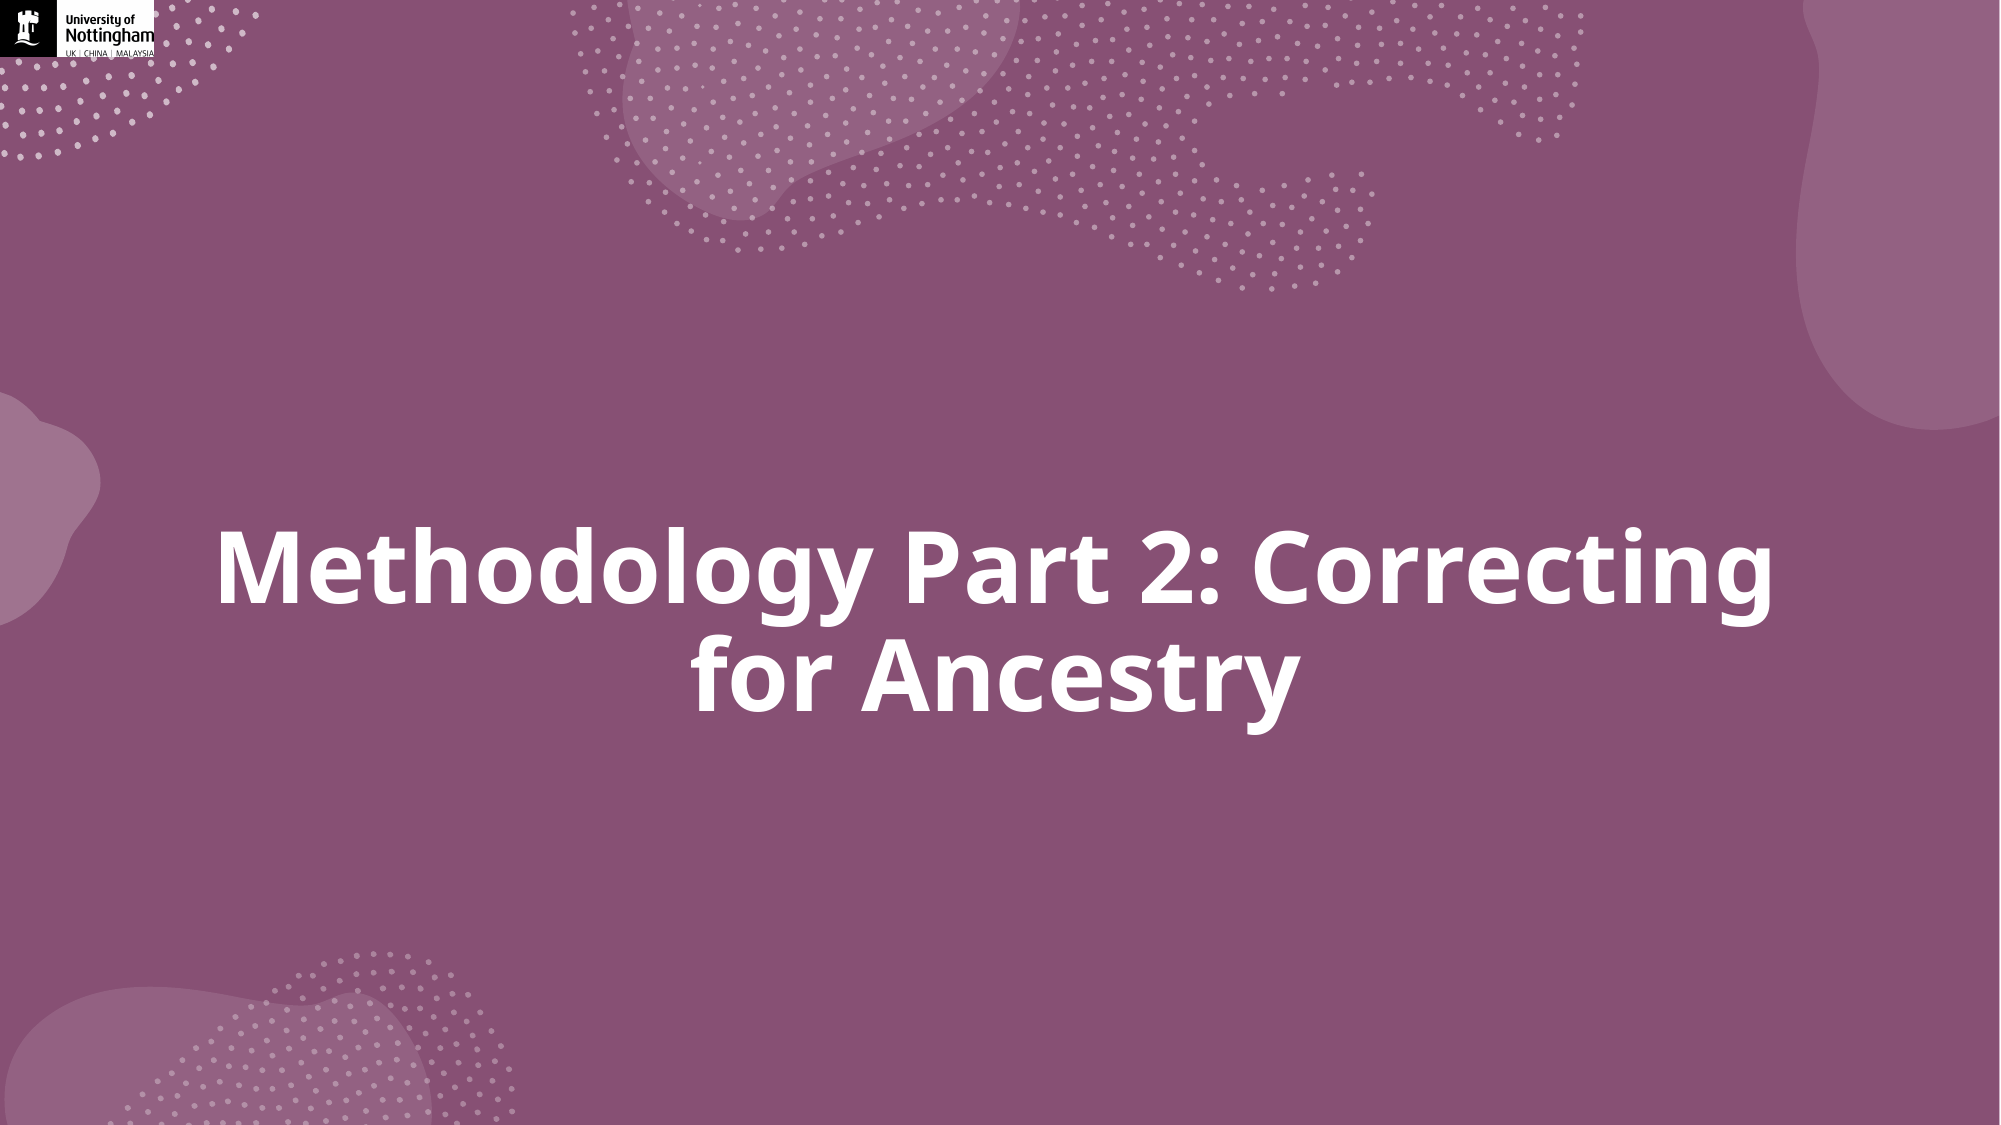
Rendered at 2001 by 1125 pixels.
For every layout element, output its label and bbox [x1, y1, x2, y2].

picture [0, 0, 155, 58]
text_box [0, 0, 2000, 1125]
